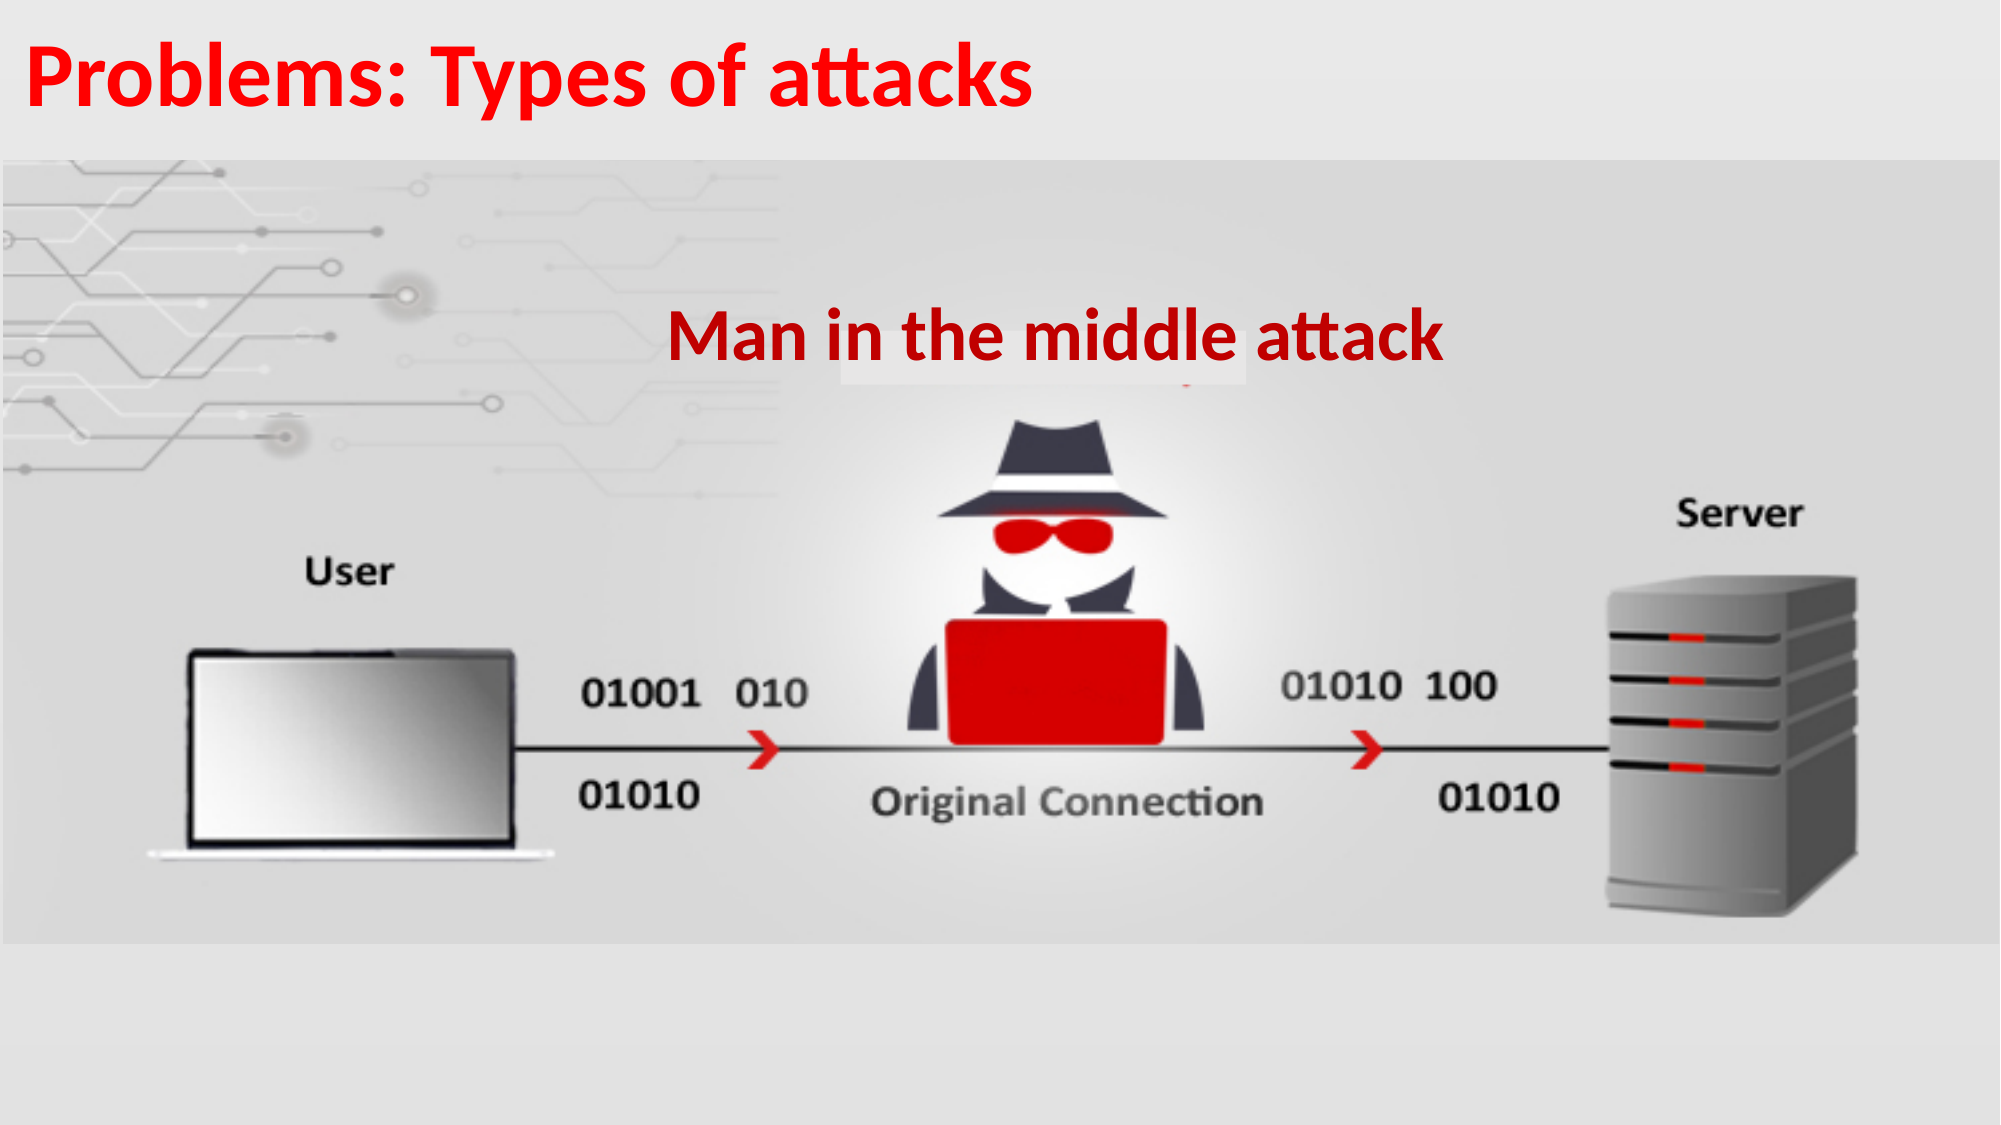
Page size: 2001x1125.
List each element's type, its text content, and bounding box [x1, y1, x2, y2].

picture [0, 160, 2000, 944]
text_box Problems: Types of attacks [10, 6, 1051, 132]
